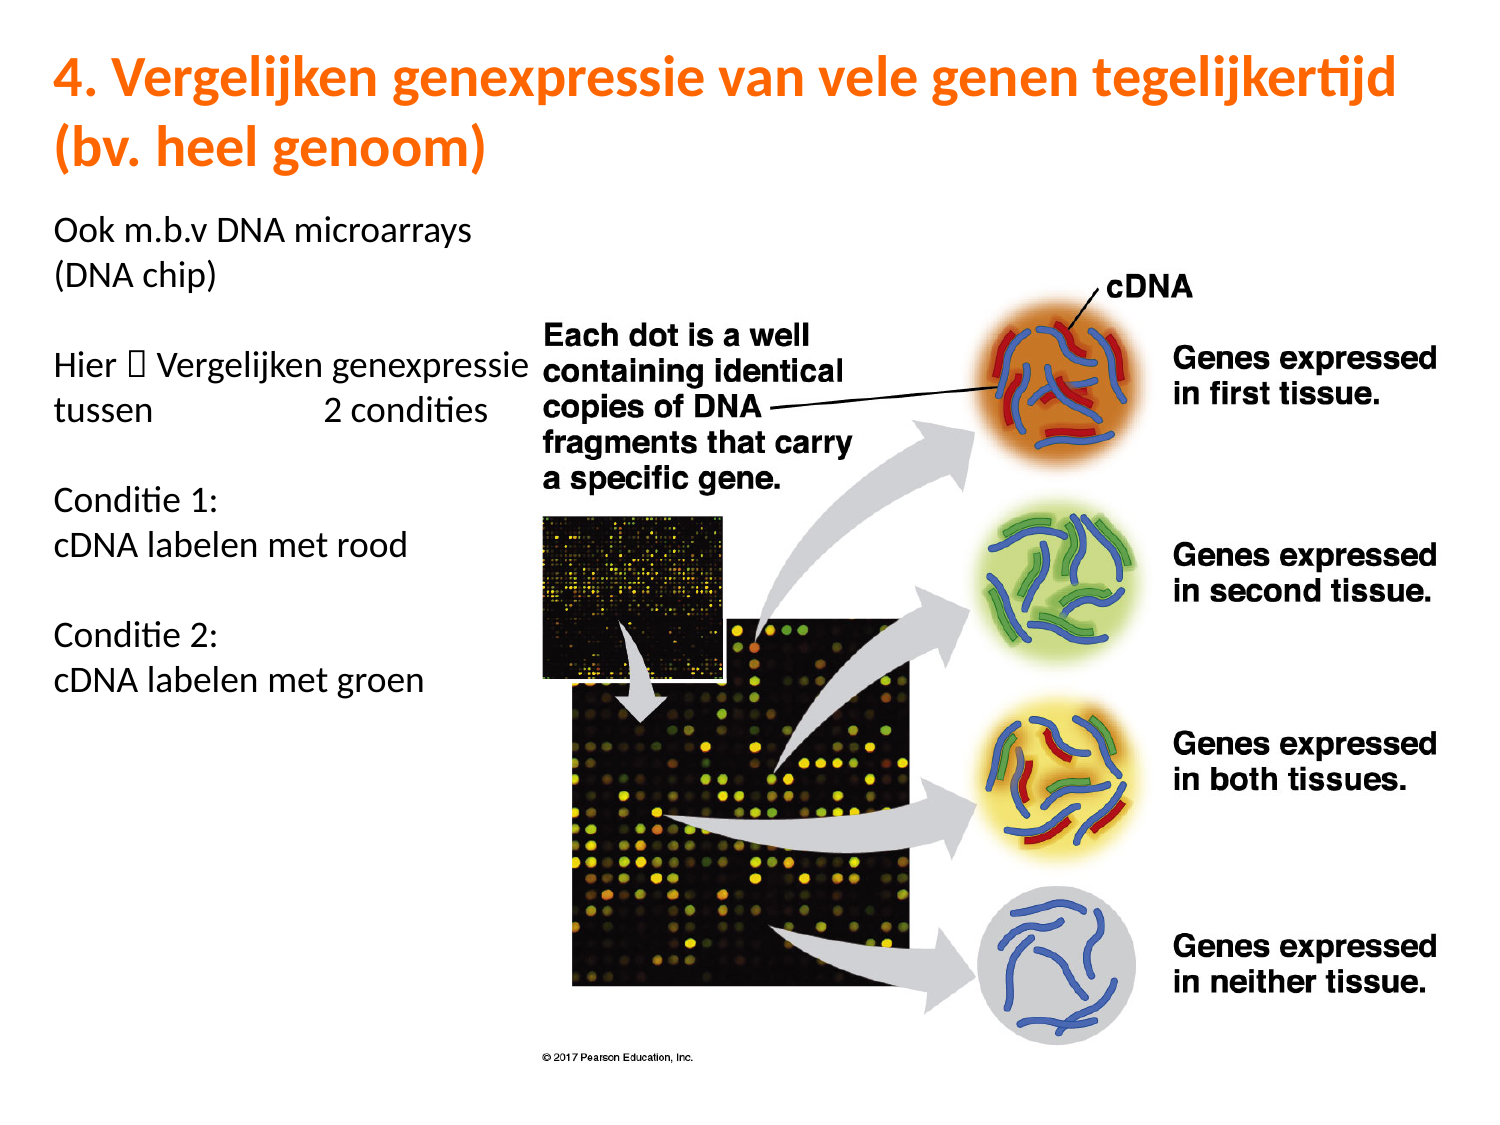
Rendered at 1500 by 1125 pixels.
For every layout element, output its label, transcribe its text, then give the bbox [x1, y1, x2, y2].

text_box Ook m.b.v DNA microarrays (DNA chip) Hier  Vergelijken genexpressie tussen 2 condities Conditie 1: cDNA labelen met rood Conditie 2: cDNA labelen met groen [38, 197, 558, 708]
picture [537, 268, 1441, 1071]
text_box 4. Vergelijken genexpressie van vele genen tegelijkertijd (bv. heel genoom) [38, 30, 1464, 186]
